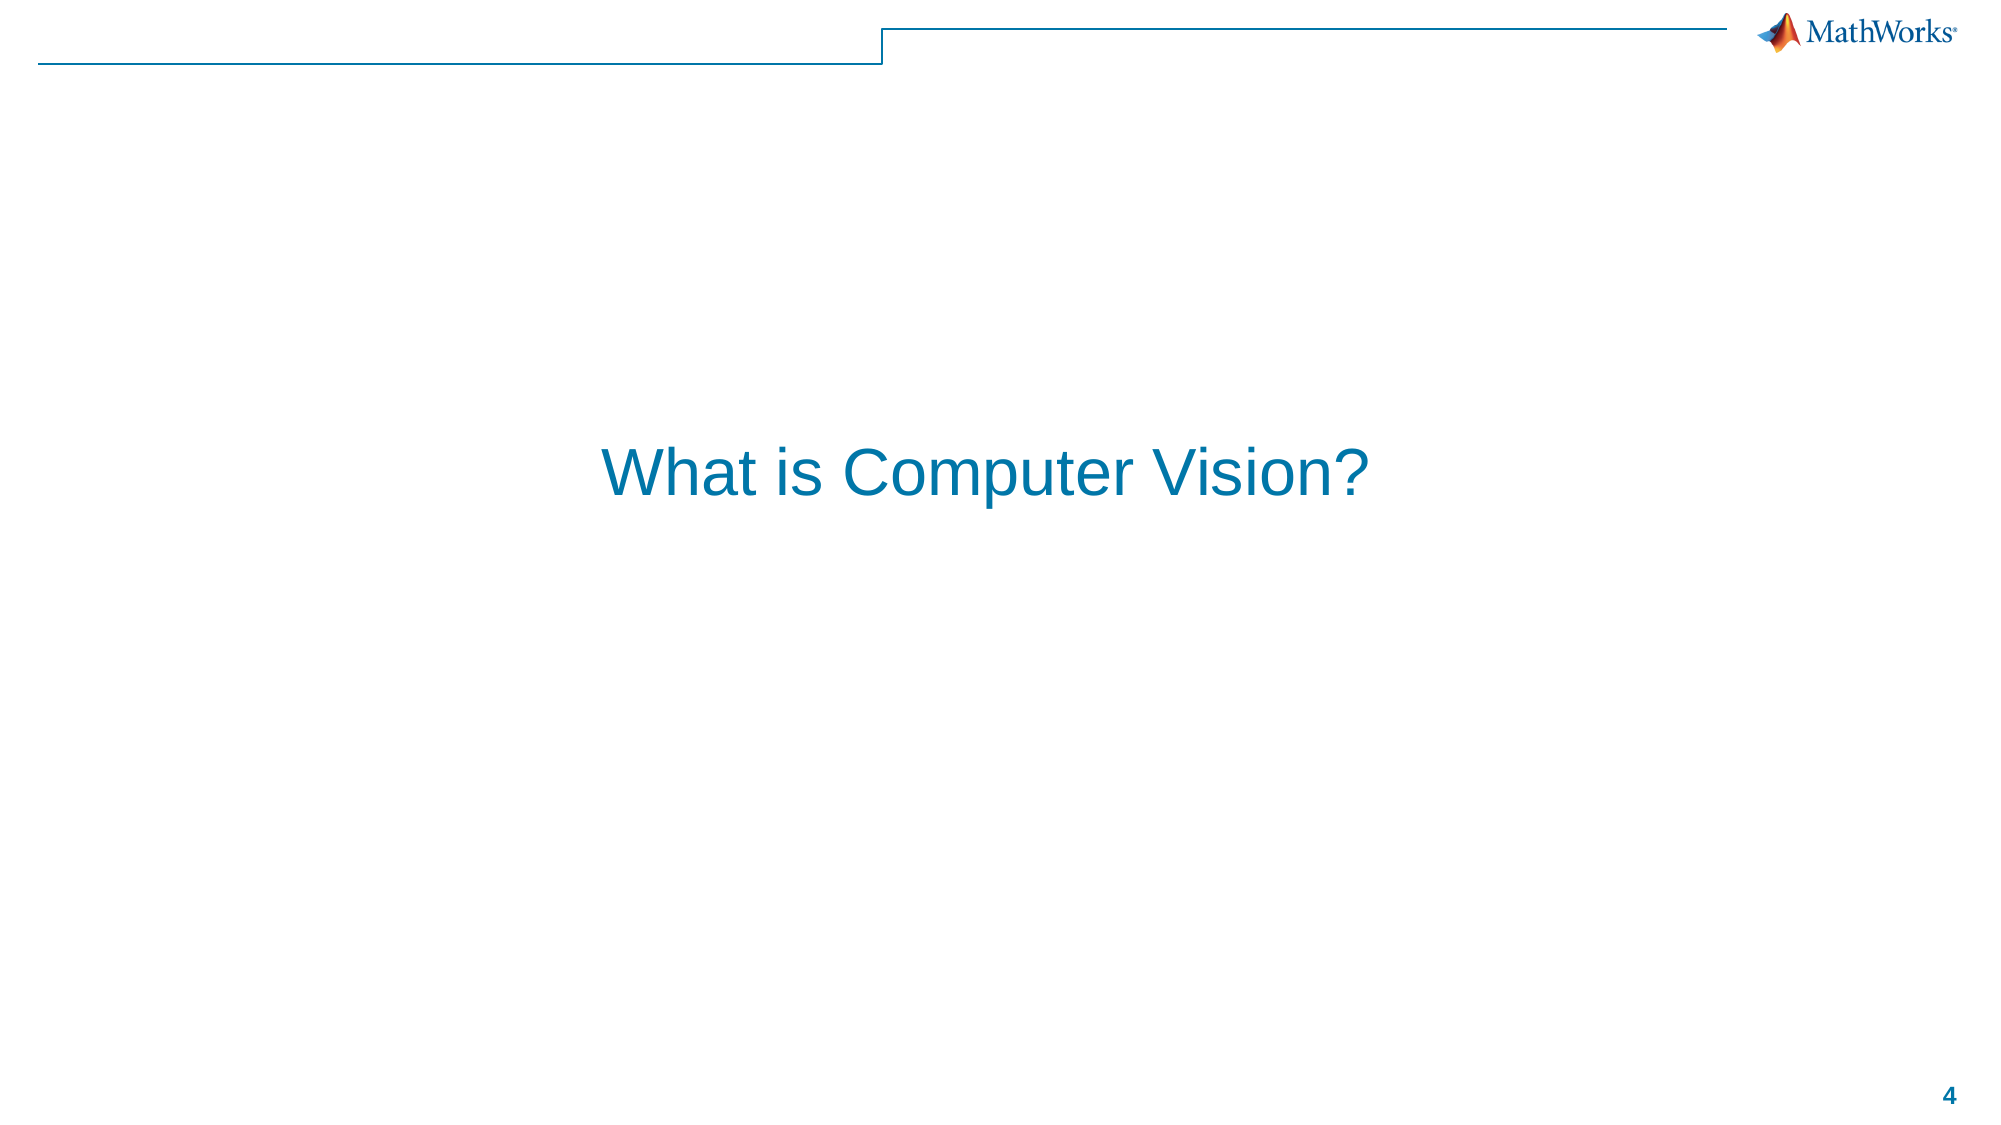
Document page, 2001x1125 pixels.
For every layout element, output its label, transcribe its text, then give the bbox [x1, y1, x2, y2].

title What is Computer Vision? [586, 420, 1414, 584]
picture [1751, 3, 1970, 63]
